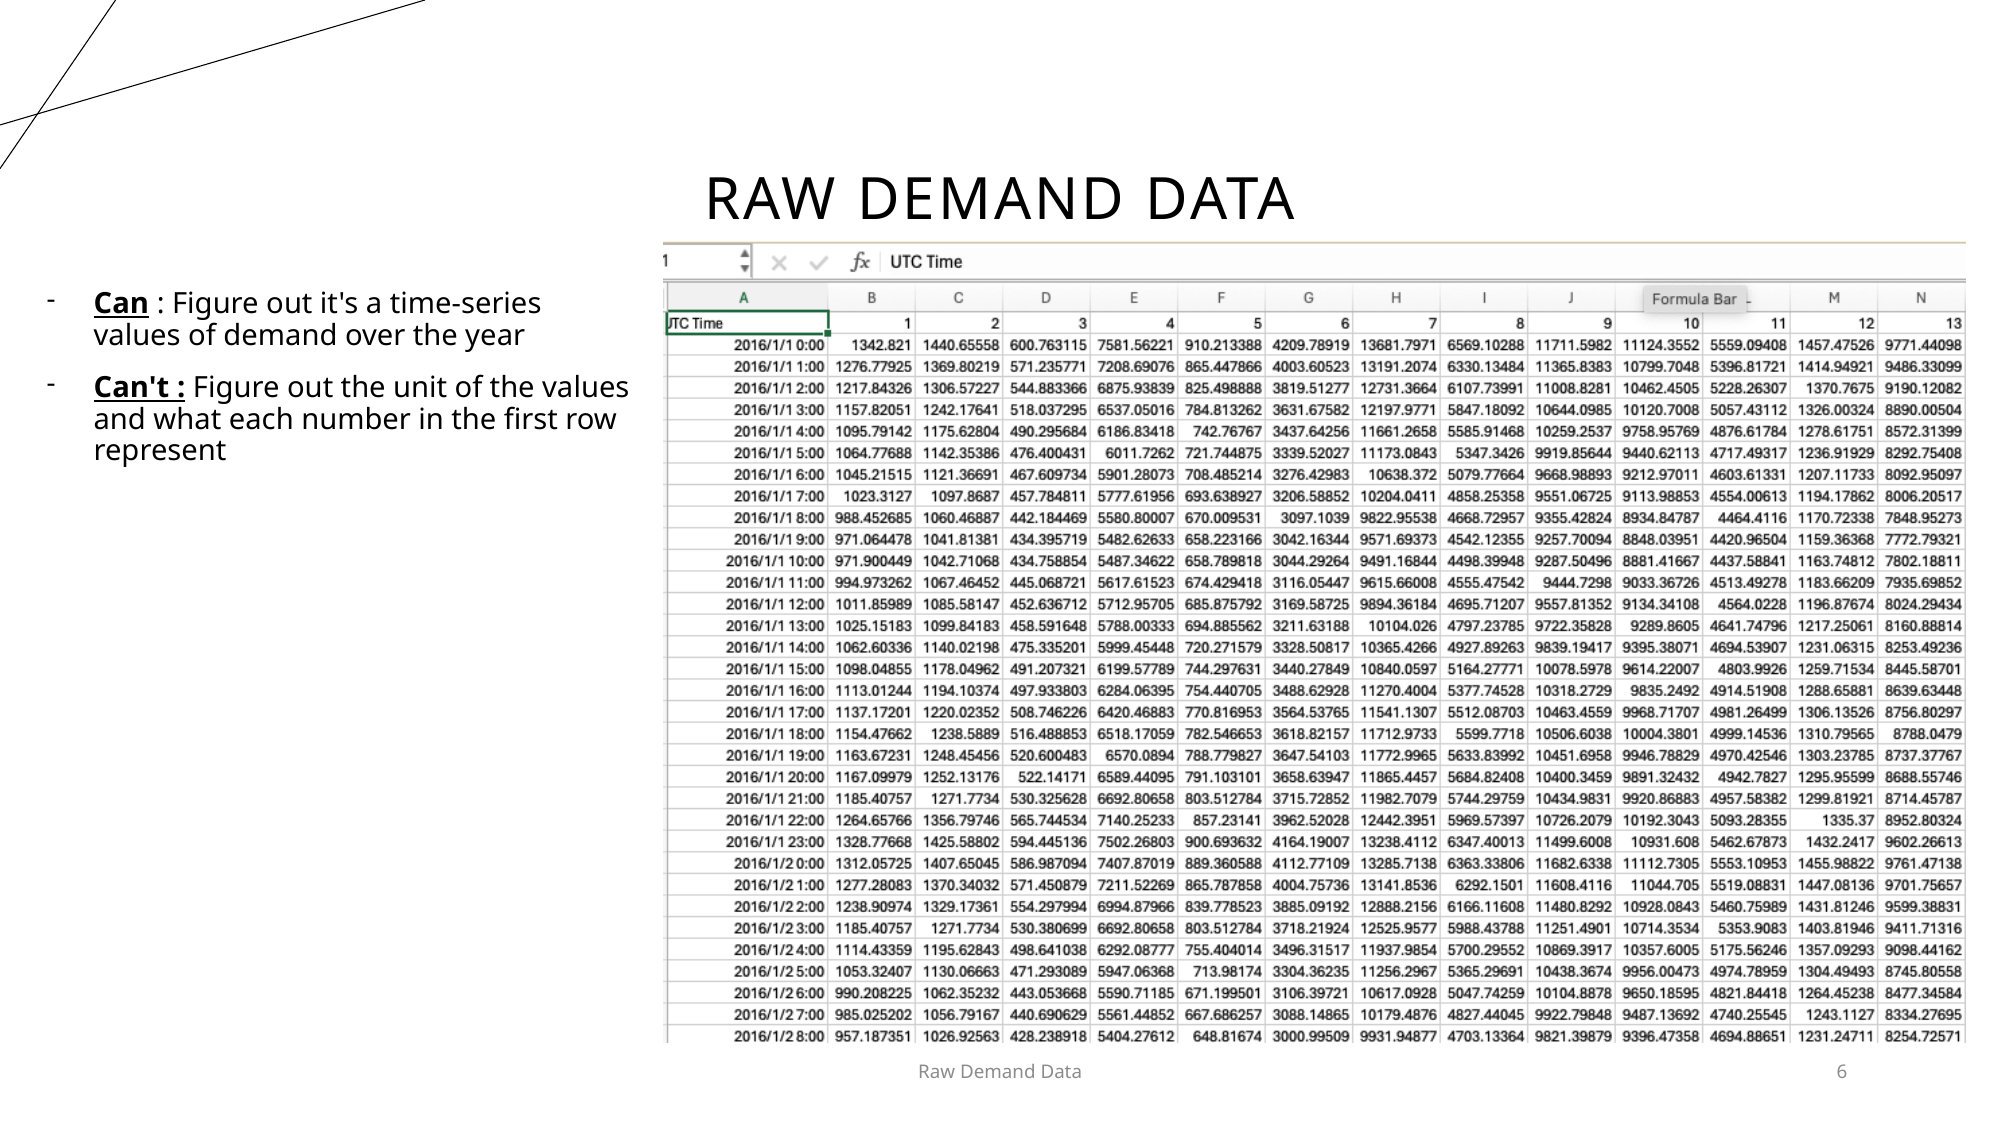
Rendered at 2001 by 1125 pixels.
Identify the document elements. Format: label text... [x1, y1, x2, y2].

footer Raw Demand Data [662, 1042, 1338, 1103]
slide_number 6 [1412, 1043, 1863, 1103]
picture [663, 241, 1966, 1043]
title Raw Demand Data [137, 22, 1863, 240]
text_box Can : Figure out it's a time-series values of demand over the year Can't : Figure out the unit of the values and what each number in the first row represent [31, 281, 645, 648]
